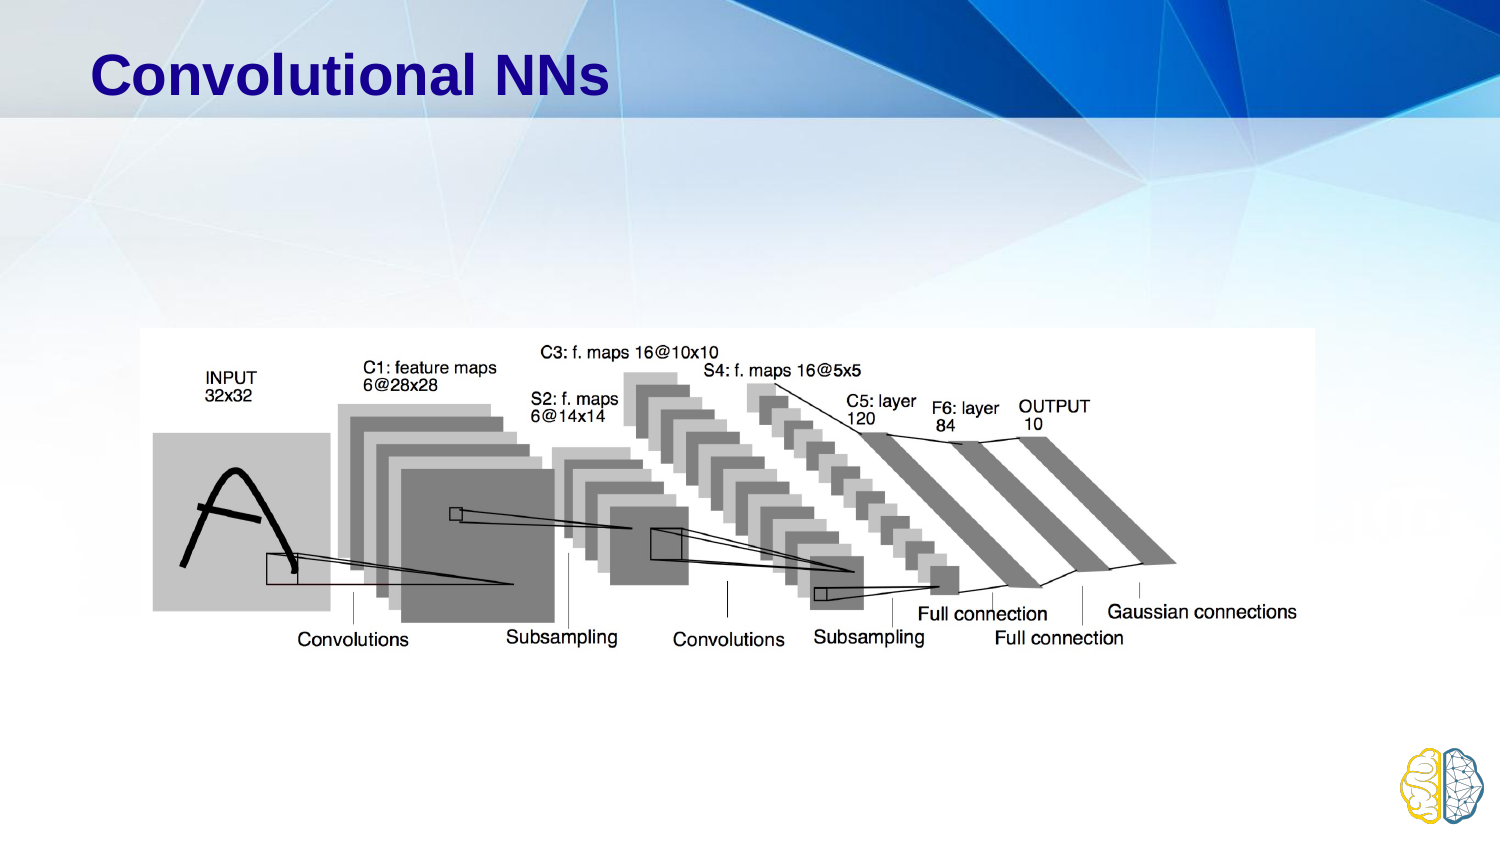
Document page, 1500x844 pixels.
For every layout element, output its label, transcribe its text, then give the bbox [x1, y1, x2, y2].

title Convolutional NNs [75, 21, 1425, 122]
picture [0, 0, 1500, 844]
